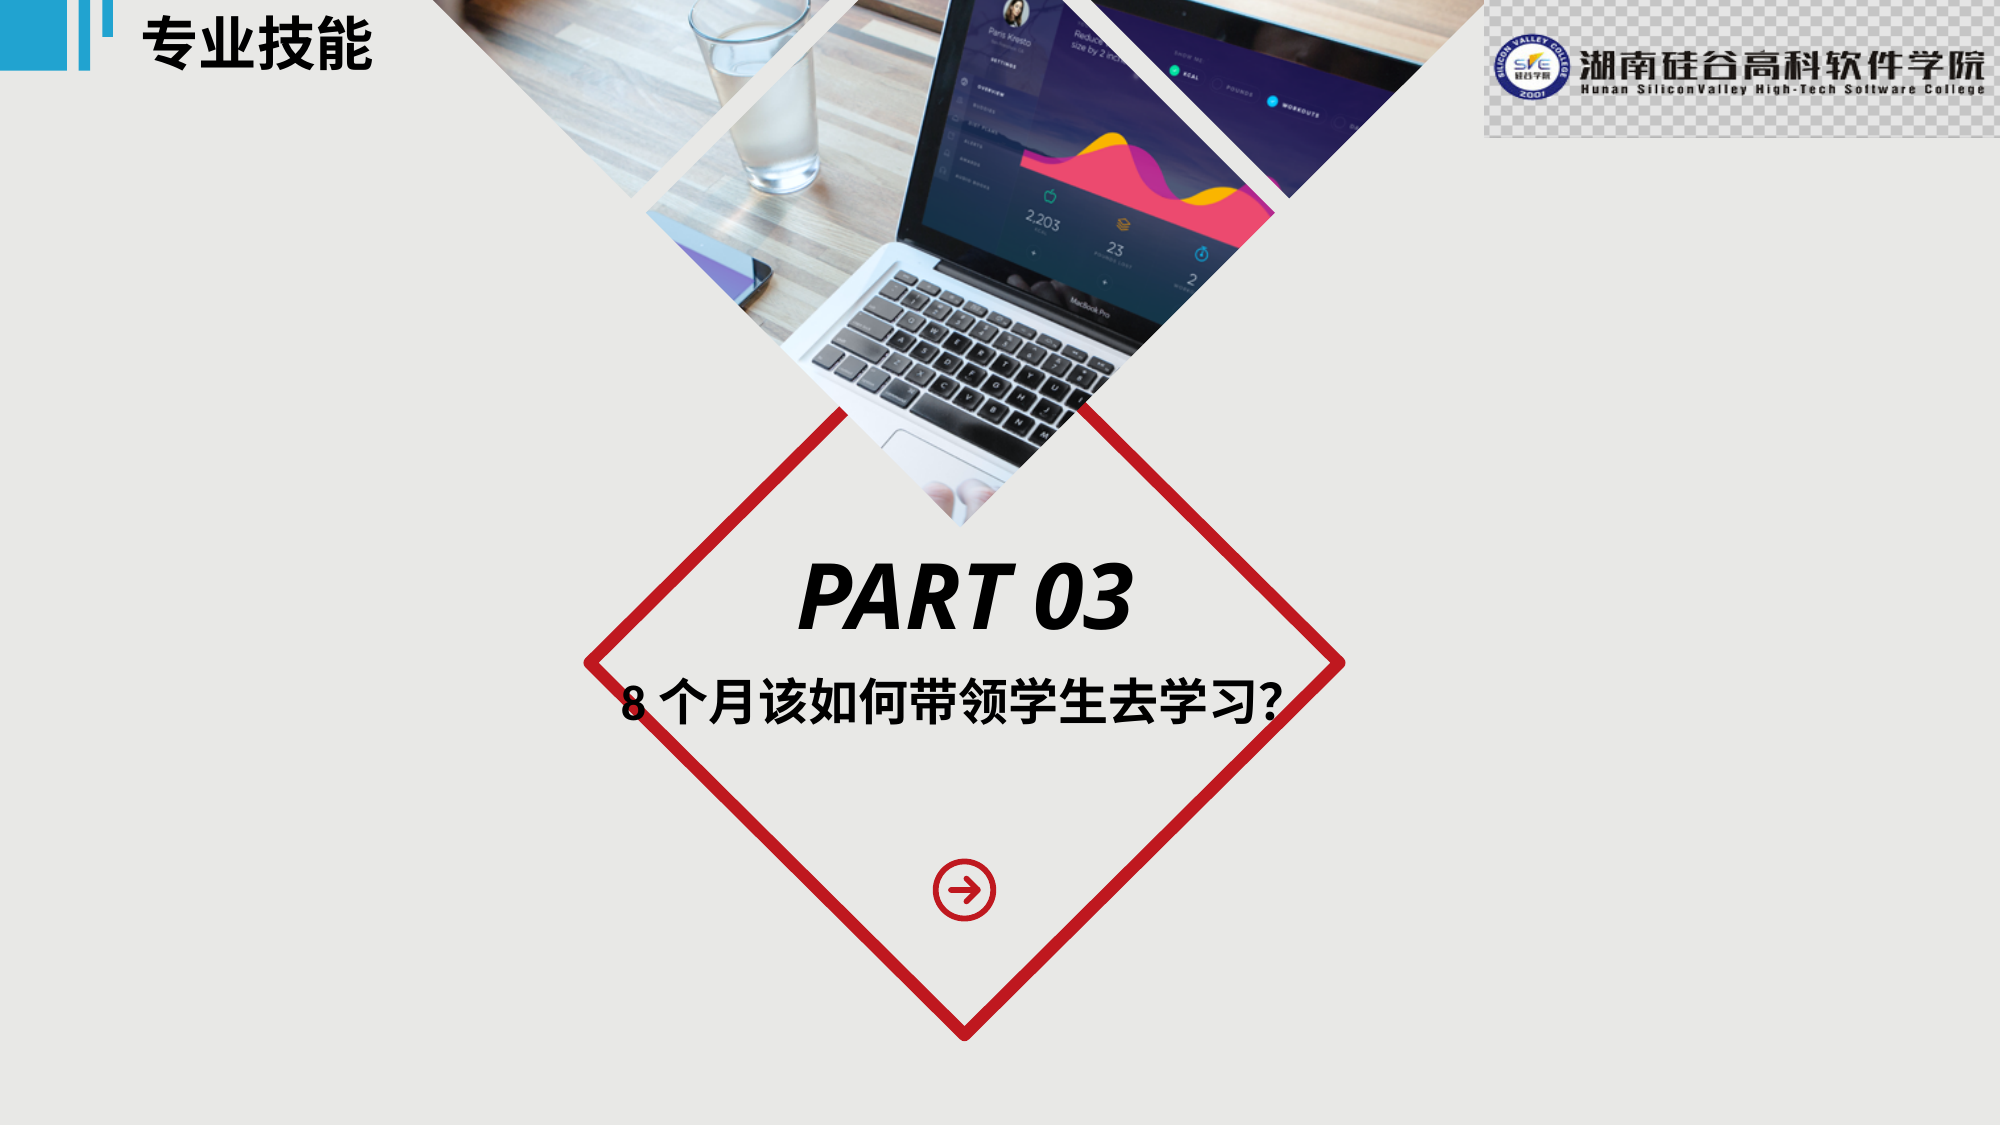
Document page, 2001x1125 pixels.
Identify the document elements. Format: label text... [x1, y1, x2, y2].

text_box [100, 0, 115, 39]
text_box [562, 536, 1367, 1036]
text_box 专业技能 [125, 0, 430, 85]
text_box [0, 0, 69, 73]
picture [432, 0, 2000, 528]
text_box [77, 0, 92, 73]
